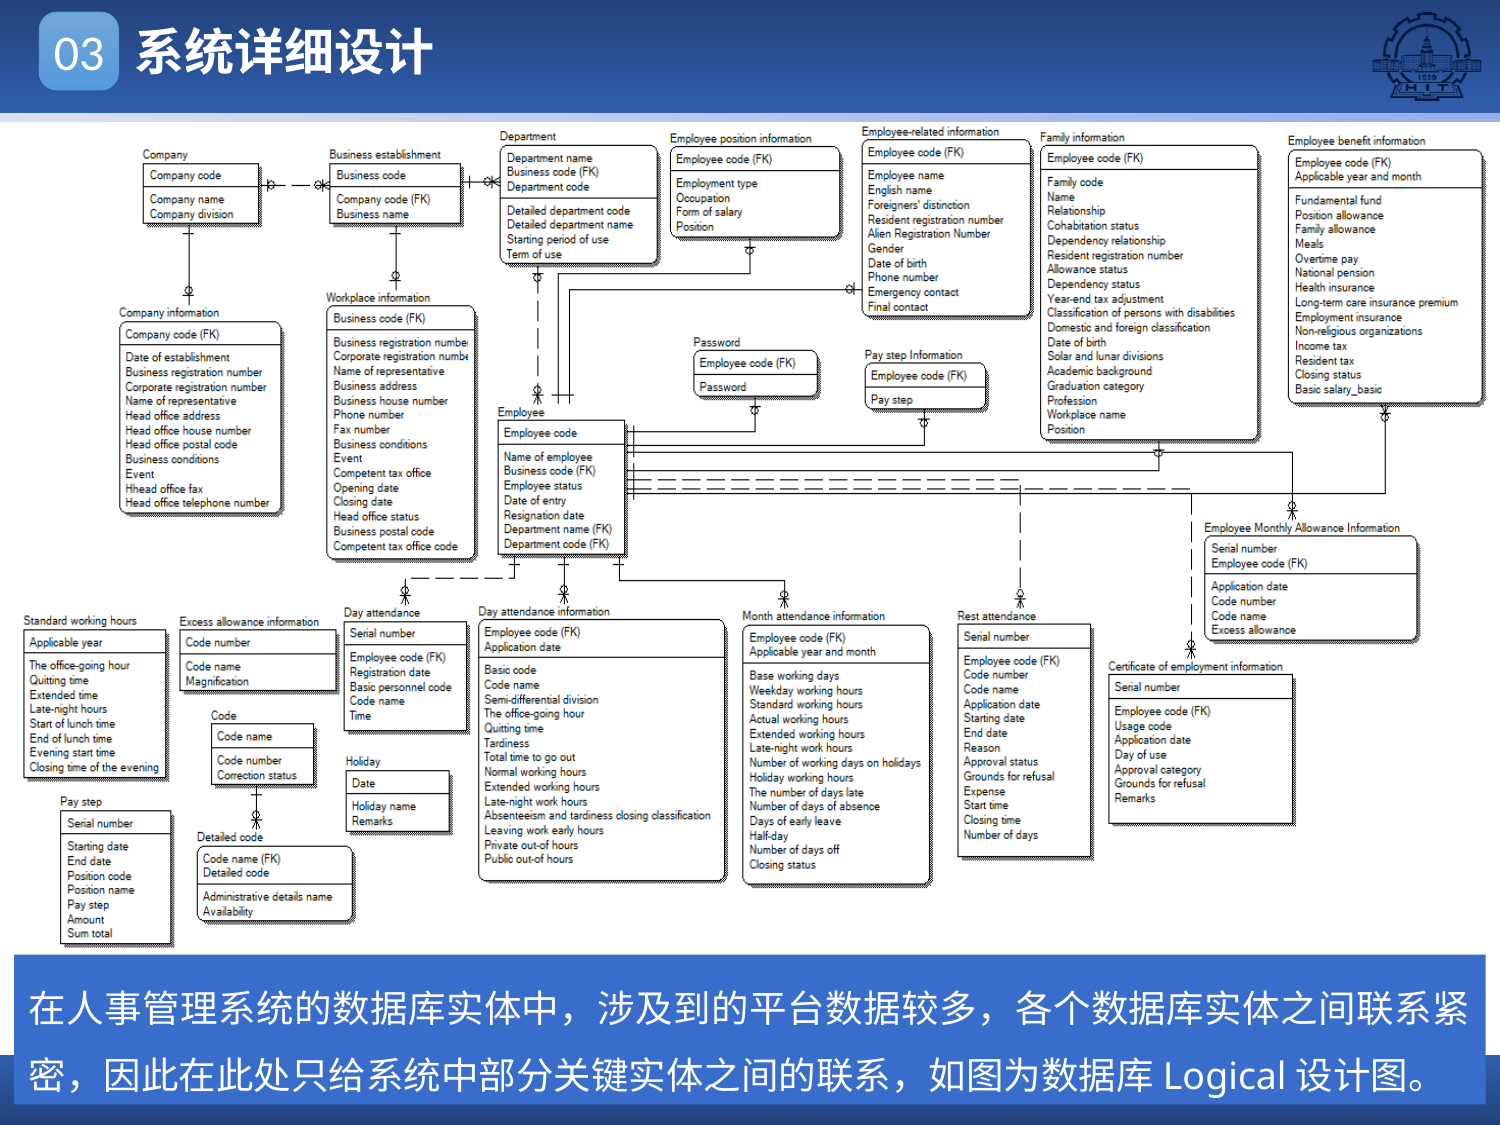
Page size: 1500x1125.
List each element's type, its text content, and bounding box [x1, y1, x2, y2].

picture [1318, 12, 1500, 101]
picture [0, 122, 1500, 958]
text_box 03 [39, 12, 120, 88]
text_box 系统详细设计 [119, 10, 1424, 91]
text_box 在人事管理系统的数据库实体中，涉及到的平台数据较多，各个数据库实体之间联系紧密，因此在此处只给系统中部分关键实体之间的联系，如图为数据库Logical设计图。 [14, 958, 1486, 1105]
